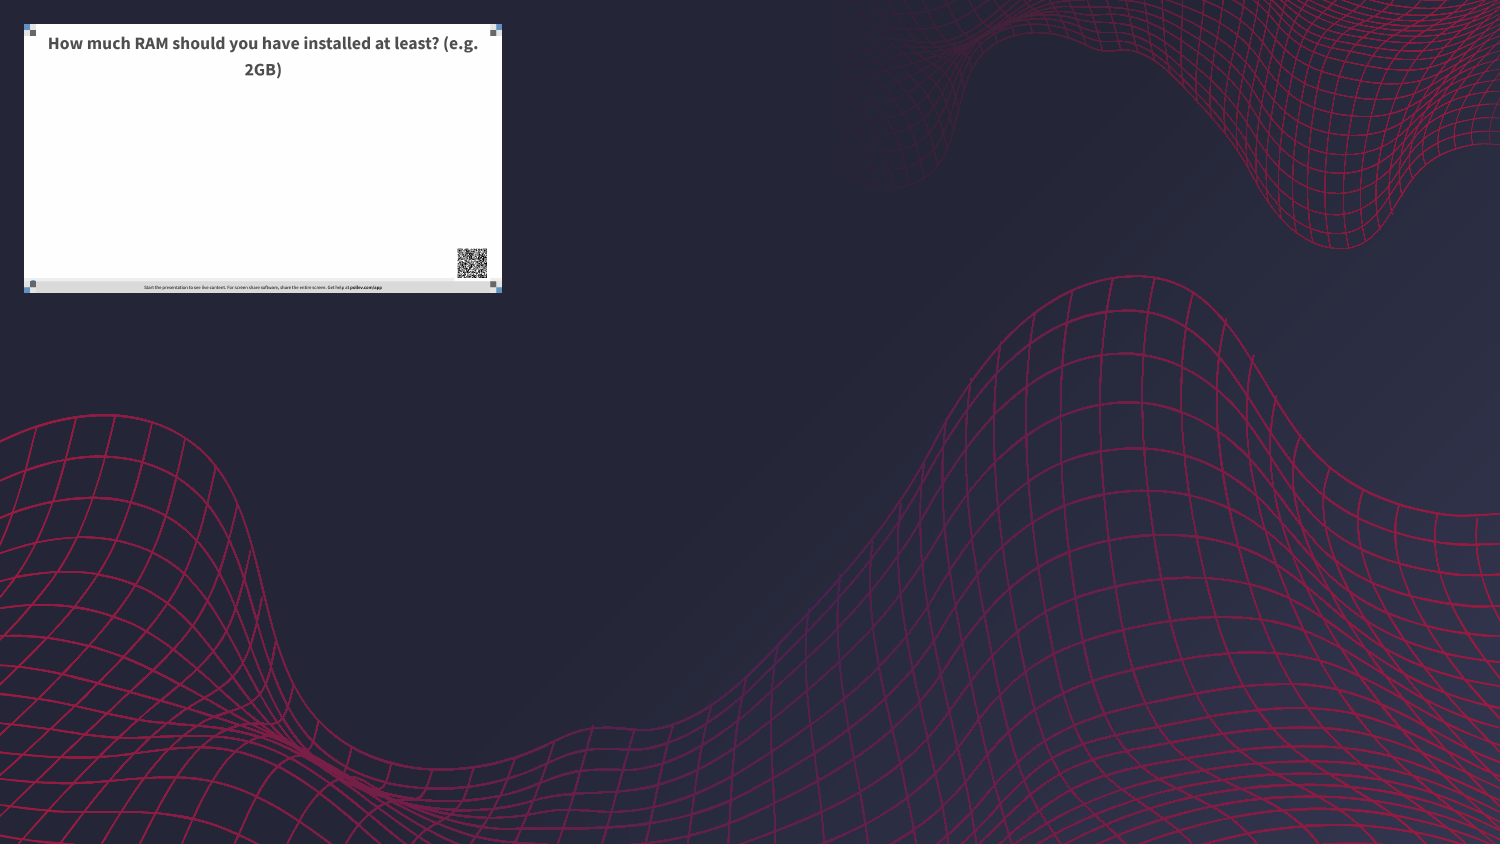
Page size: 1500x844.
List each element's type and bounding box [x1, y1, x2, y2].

picture [24, 24, 502, 294]
